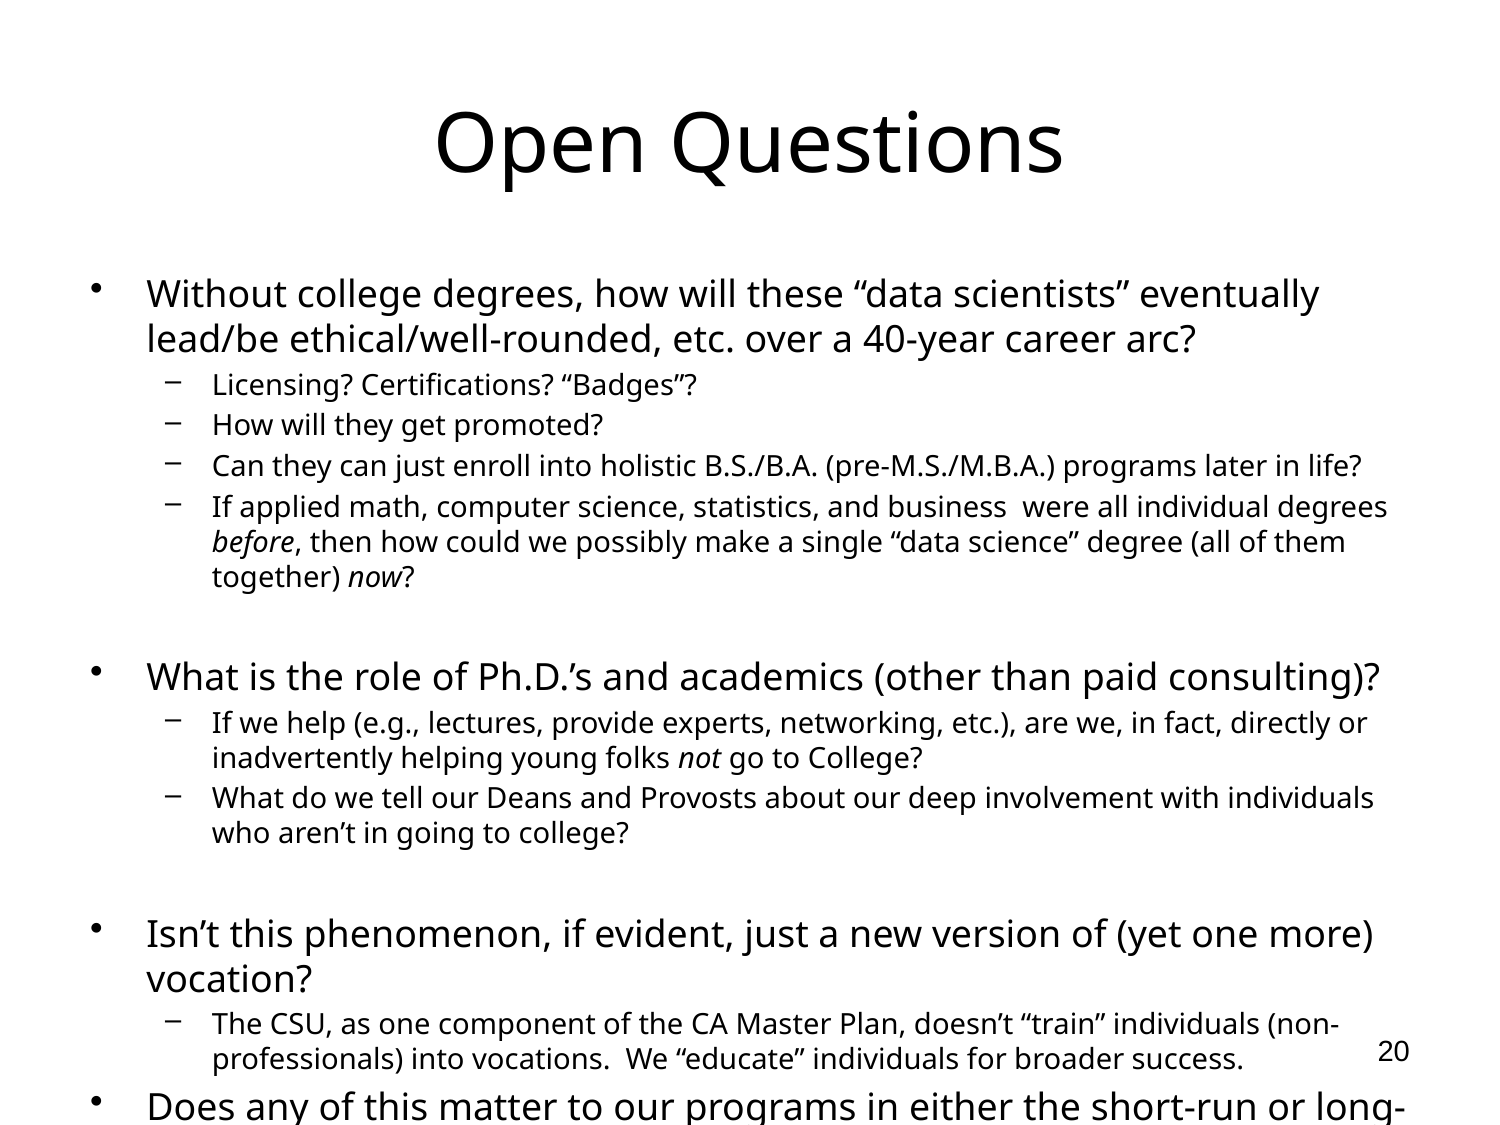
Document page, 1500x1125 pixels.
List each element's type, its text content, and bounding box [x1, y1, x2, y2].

title Open Questions [75, 45, 1425, 233]
slide_number 20 [1074, 1024, 1425, 1103]
list Without college degrees, how will these “data scientists” eventually lead/be ethical/well-rounded, etc. over a 40-year career arc? Licensing? Certifications? “Badges”? How will they get promoted? Can they can just enroll into holistic B.S./B.A. (pre-M.S./M.B.A.) programs later in life? If applied math, computer science, statistics, and business were all individual degrees before, then how could we possibly make a single “data science” degree (all of them together) now? What is the role of Ph.D.’s and academics (other than paid consulting)? If we help (e.g., lectures, provide experts, networking, etc.), are we, in fact, directly or inadvertently helping young folks not go to College? What do we tell our Deans and Provosts about our deep involvement with individuals who aren’t in going to college? Isn’t this phenomenon, if evident, just a new version of (yet one more) vocation? The CSU, as one component of the CA Master Plan, doesn’t “train” individuals (non-professionals) into vocations. We “educate” individuals for broader success. Does any of this matter to our programs in either the short-run or long-run? Your thoughts? [75, 262, 1425, 1005]
